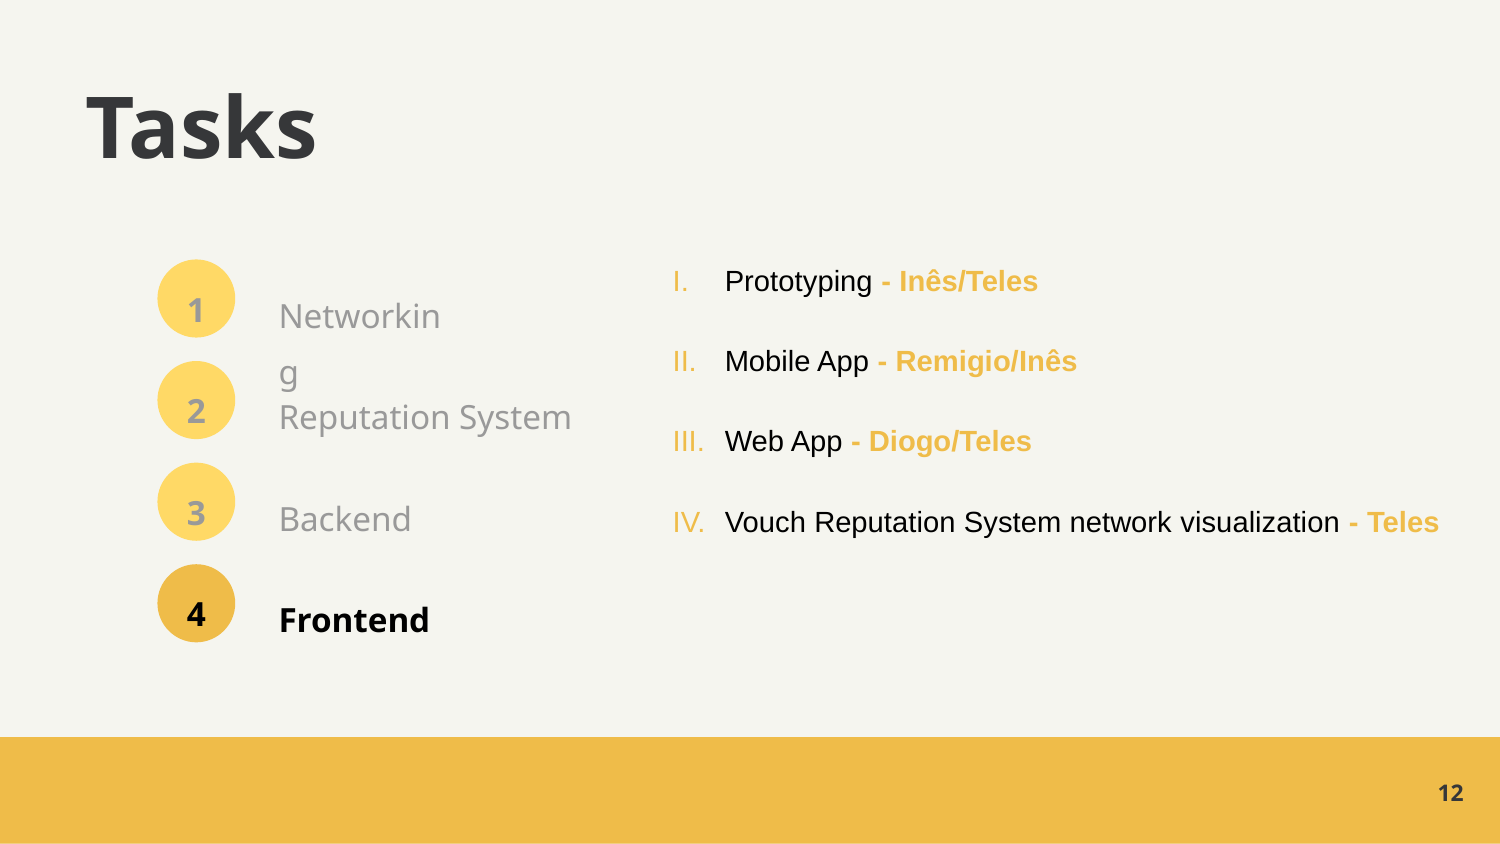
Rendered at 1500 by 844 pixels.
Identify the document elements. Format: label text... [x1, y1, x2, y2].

text_box 1 [164, 279, 228, 329]
text_box [157, 462, 236, 525]
text_box [172, 431, 220, 440]
list Networking [278, 279, 454, 320]
list Backend [278, 481, 454, 523]
list Frontend [278, 583, 454, 624]
text_box 2 [164, 380, 228, 431]
text_box [172, 634, 221, 643]
text_box 3 [164, 482, 228, 532]
text_box [0, 737, 1500, 844]
title Tasks [85, 84, 1149, 203]
text_box Prototyping - Inês/Teles Mobile App - Remigio/Inês Web App - Diogo/Teles Vouch Reputation System network visualization - Teles [634, 241, 1470, 634]
list Reputation System [278, 380, 634, 421]
text_box [172, 329, 221, 338]
text_box [157, 361, 236, 423]
text_box [171, 532, 221, 541]
text_box 4 [164, 583, 228, 634]
slide_number ‹#› [1374, 779, 1464, 809]
text_box [157, 564, 236, 626]
text_box [157, 259, 236, 322]
